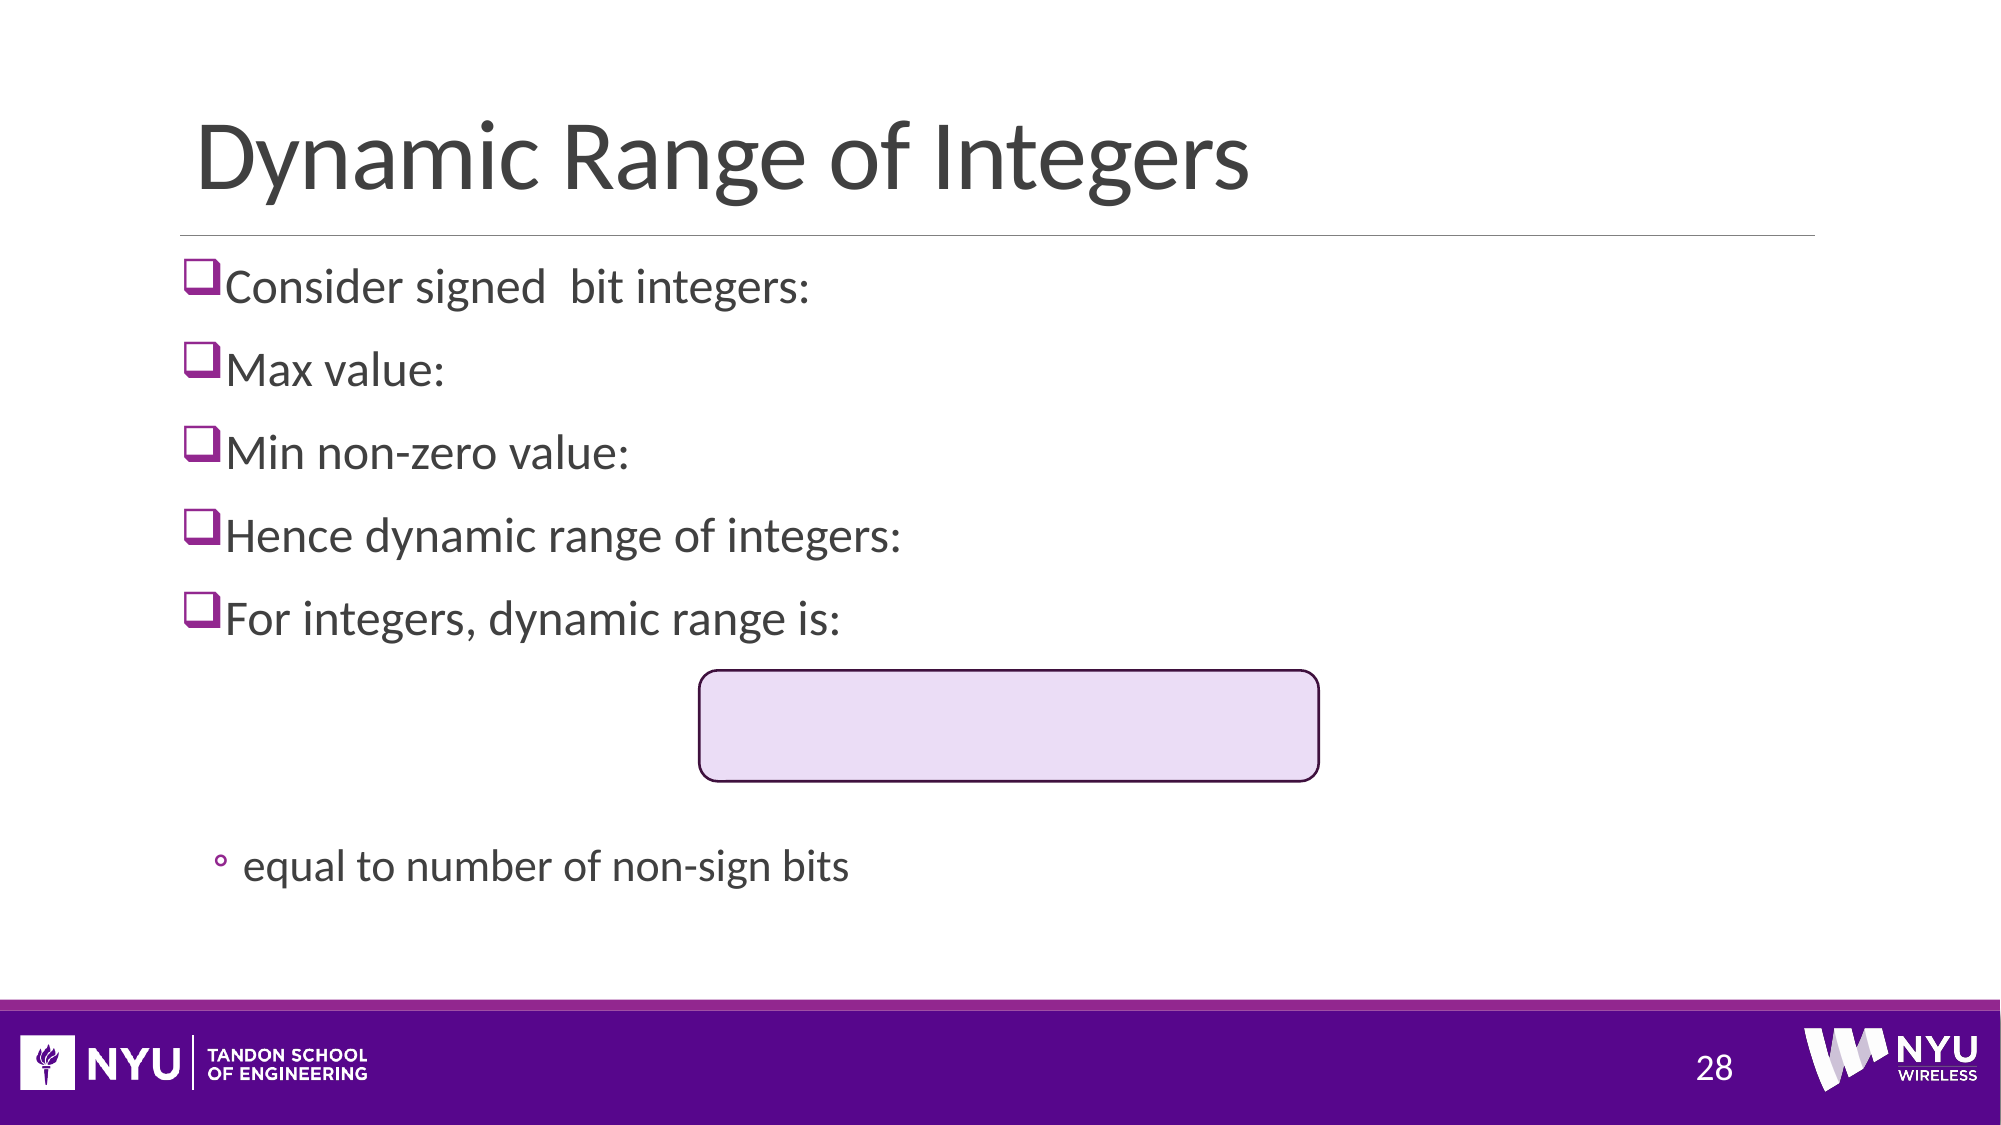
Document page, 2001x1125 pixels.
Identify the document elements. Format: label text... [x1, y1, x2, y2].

text_box [697, 669, 1321, 783]
title Dynamic Range of Integers [180, 47, 1830, 218]
slide_number 28 [1533, 1035, 1749, 1096]
